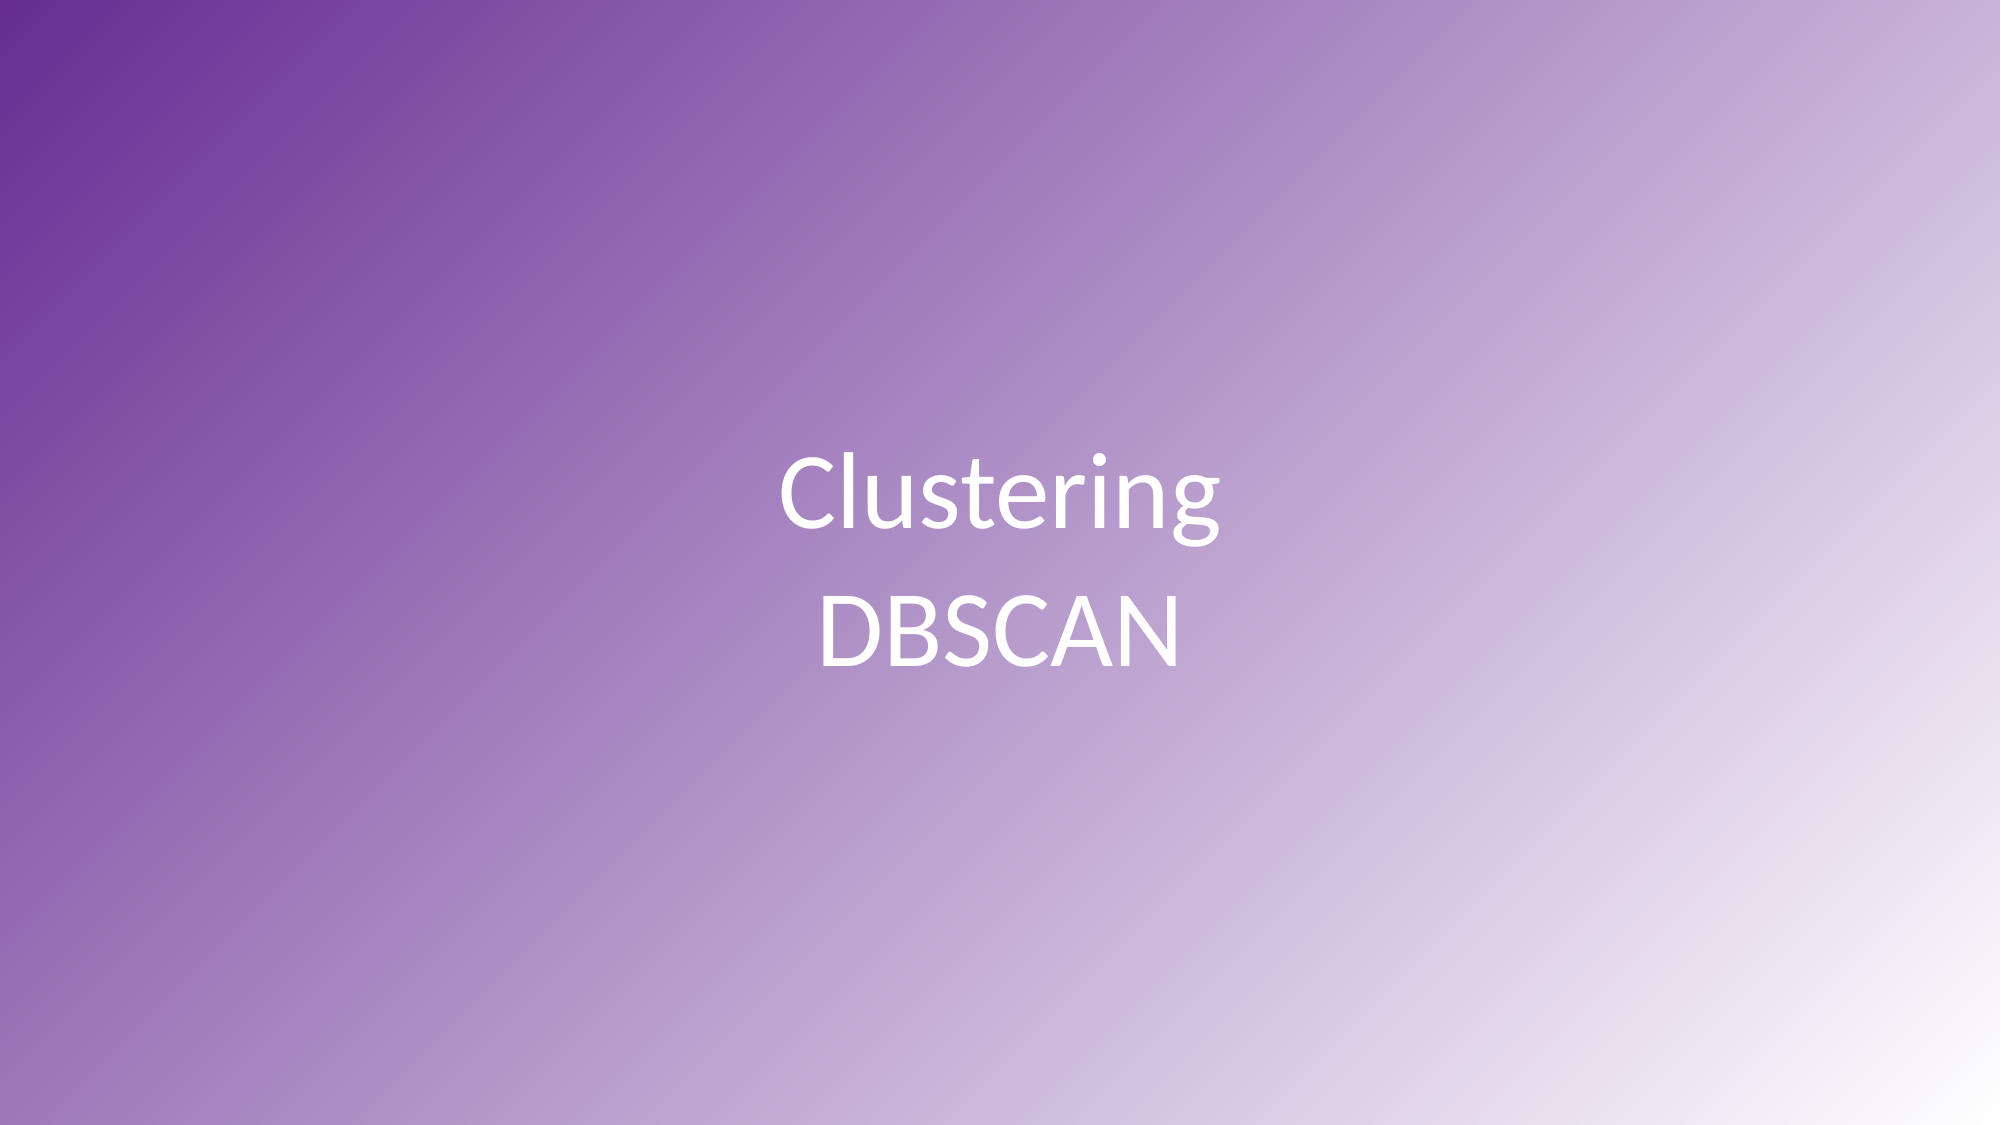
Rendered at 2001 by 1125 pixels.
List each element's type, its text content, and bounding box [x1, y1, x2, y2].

subtitle Clustering DBSCAN [249, 426, 1750, 699]
